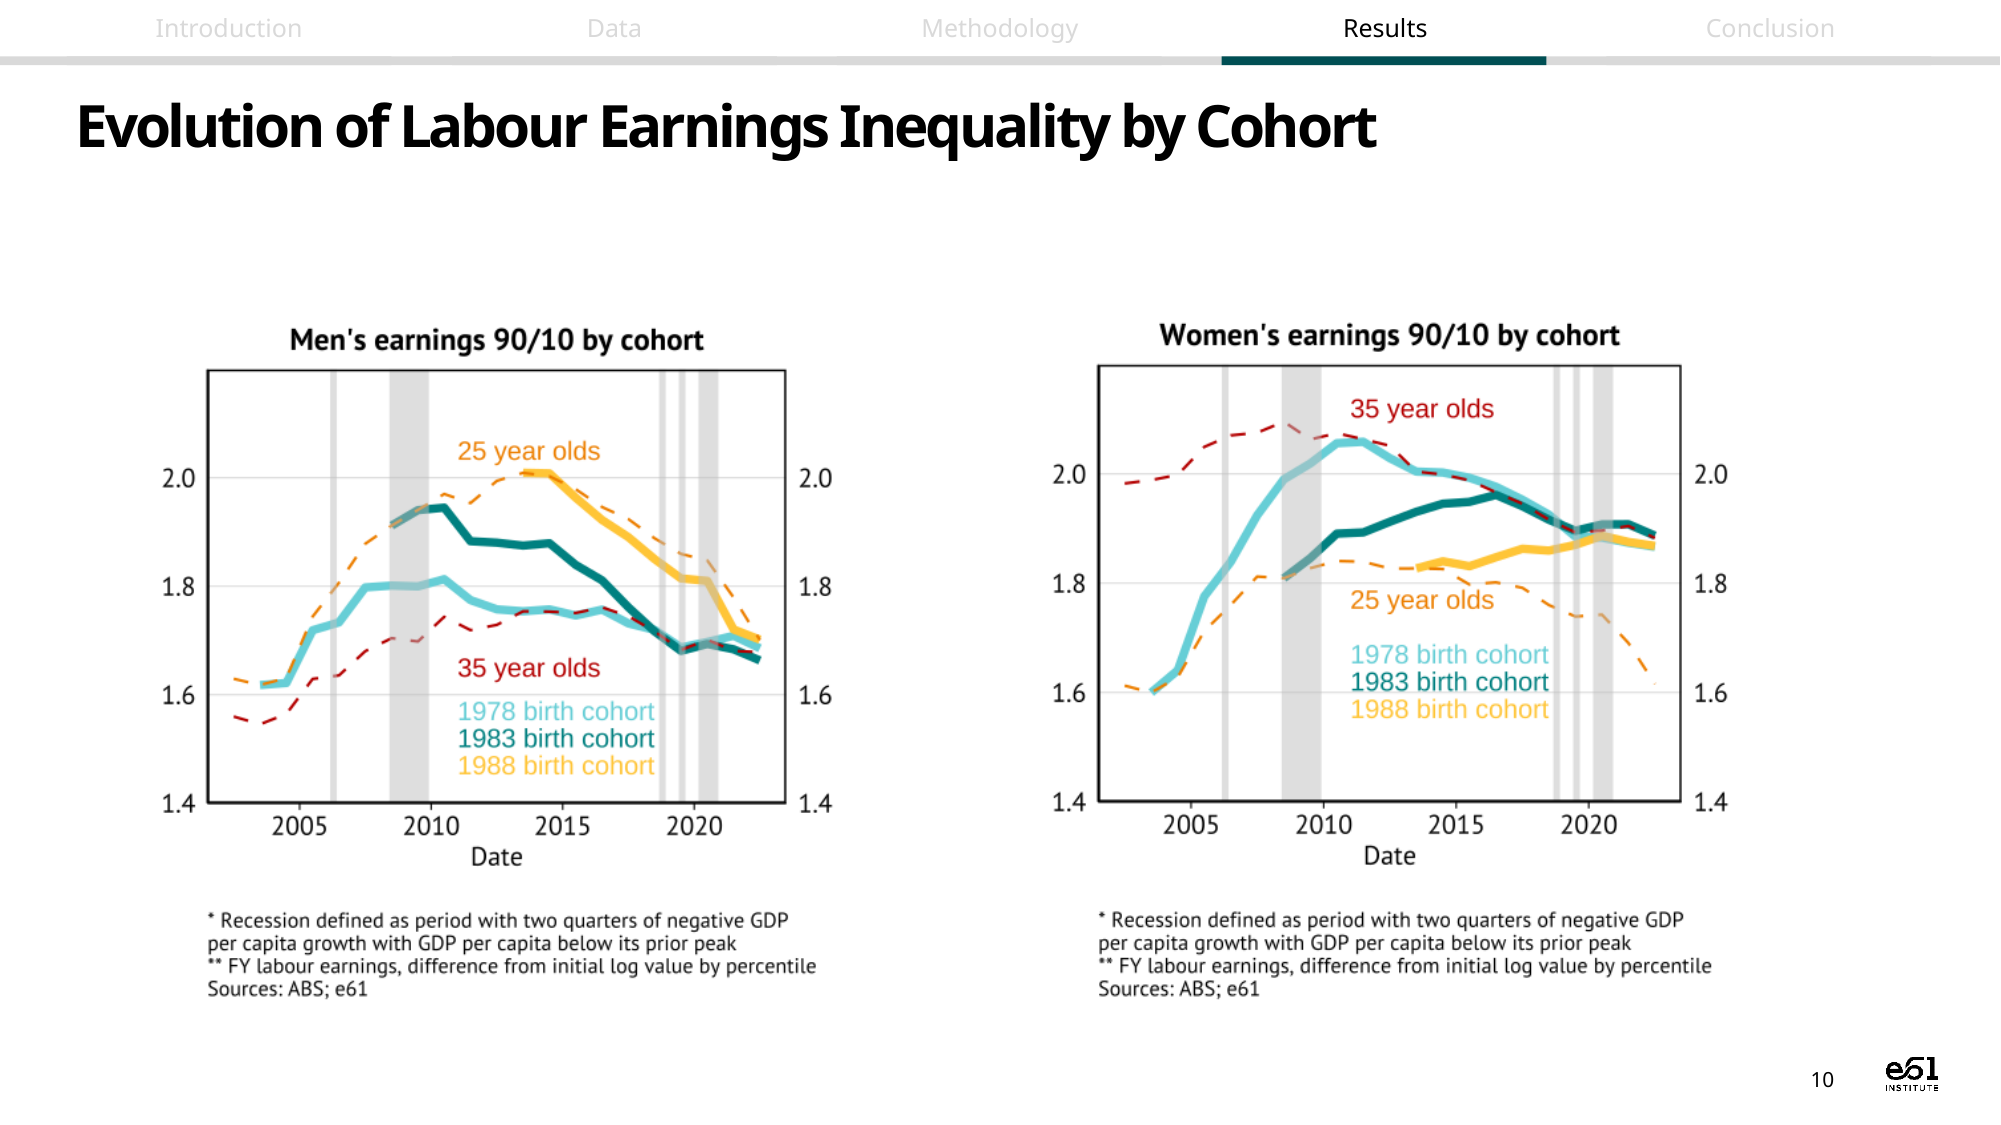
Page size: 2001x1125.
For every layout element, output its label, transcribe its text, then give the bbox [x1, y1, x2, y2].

picture [108, 324, 887, 1002]
picture [998, 319, 1782, 1002]
title Evolution of Labour Earnings Inequality by Cohort [60, 95, 1941, 211]
slide_number 10 [1795, 1050, 1888, 1095]
picture [1883, 1048, 1941, 1096]
